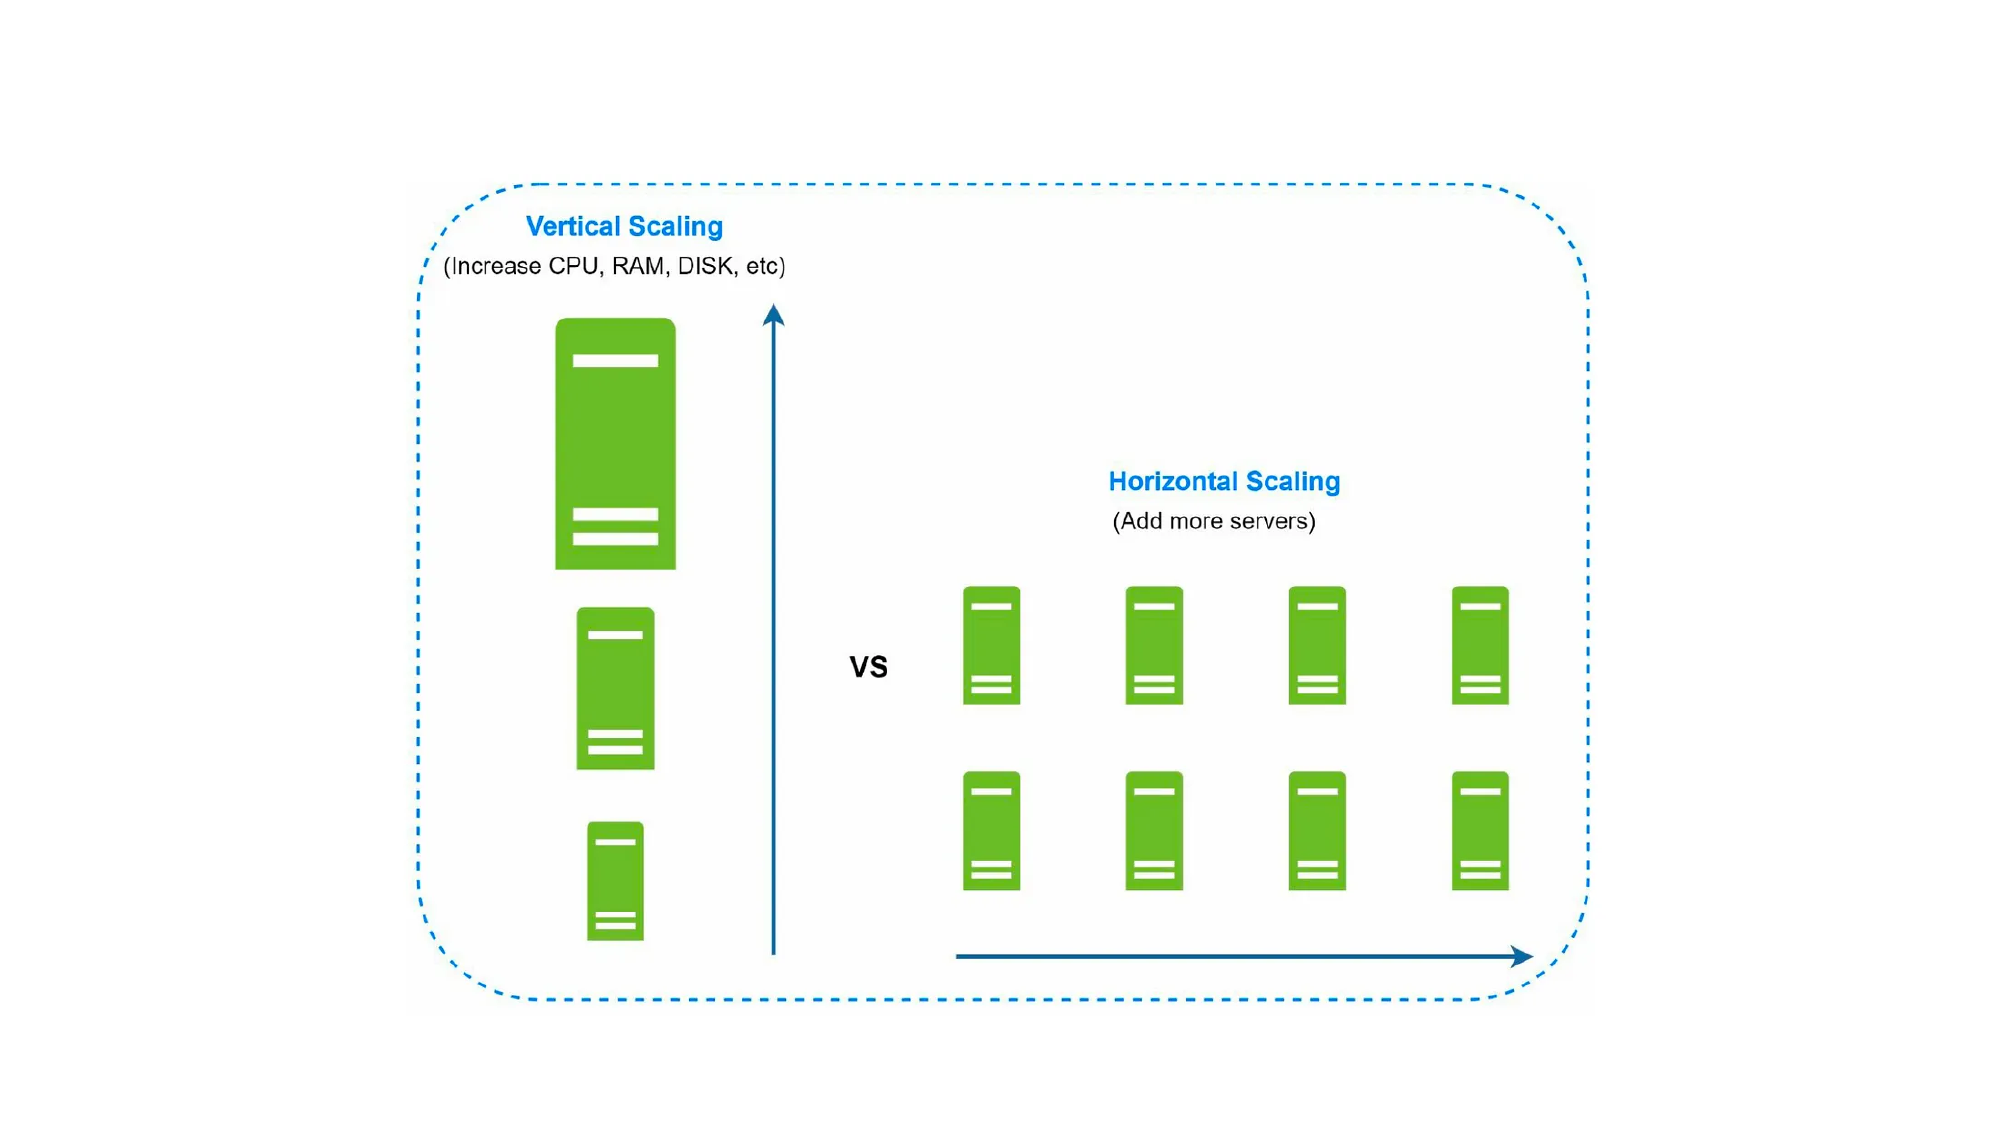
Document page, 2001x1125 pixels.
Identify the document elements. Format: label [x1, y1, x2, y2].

picture [362, 174, 1638, 1016]
